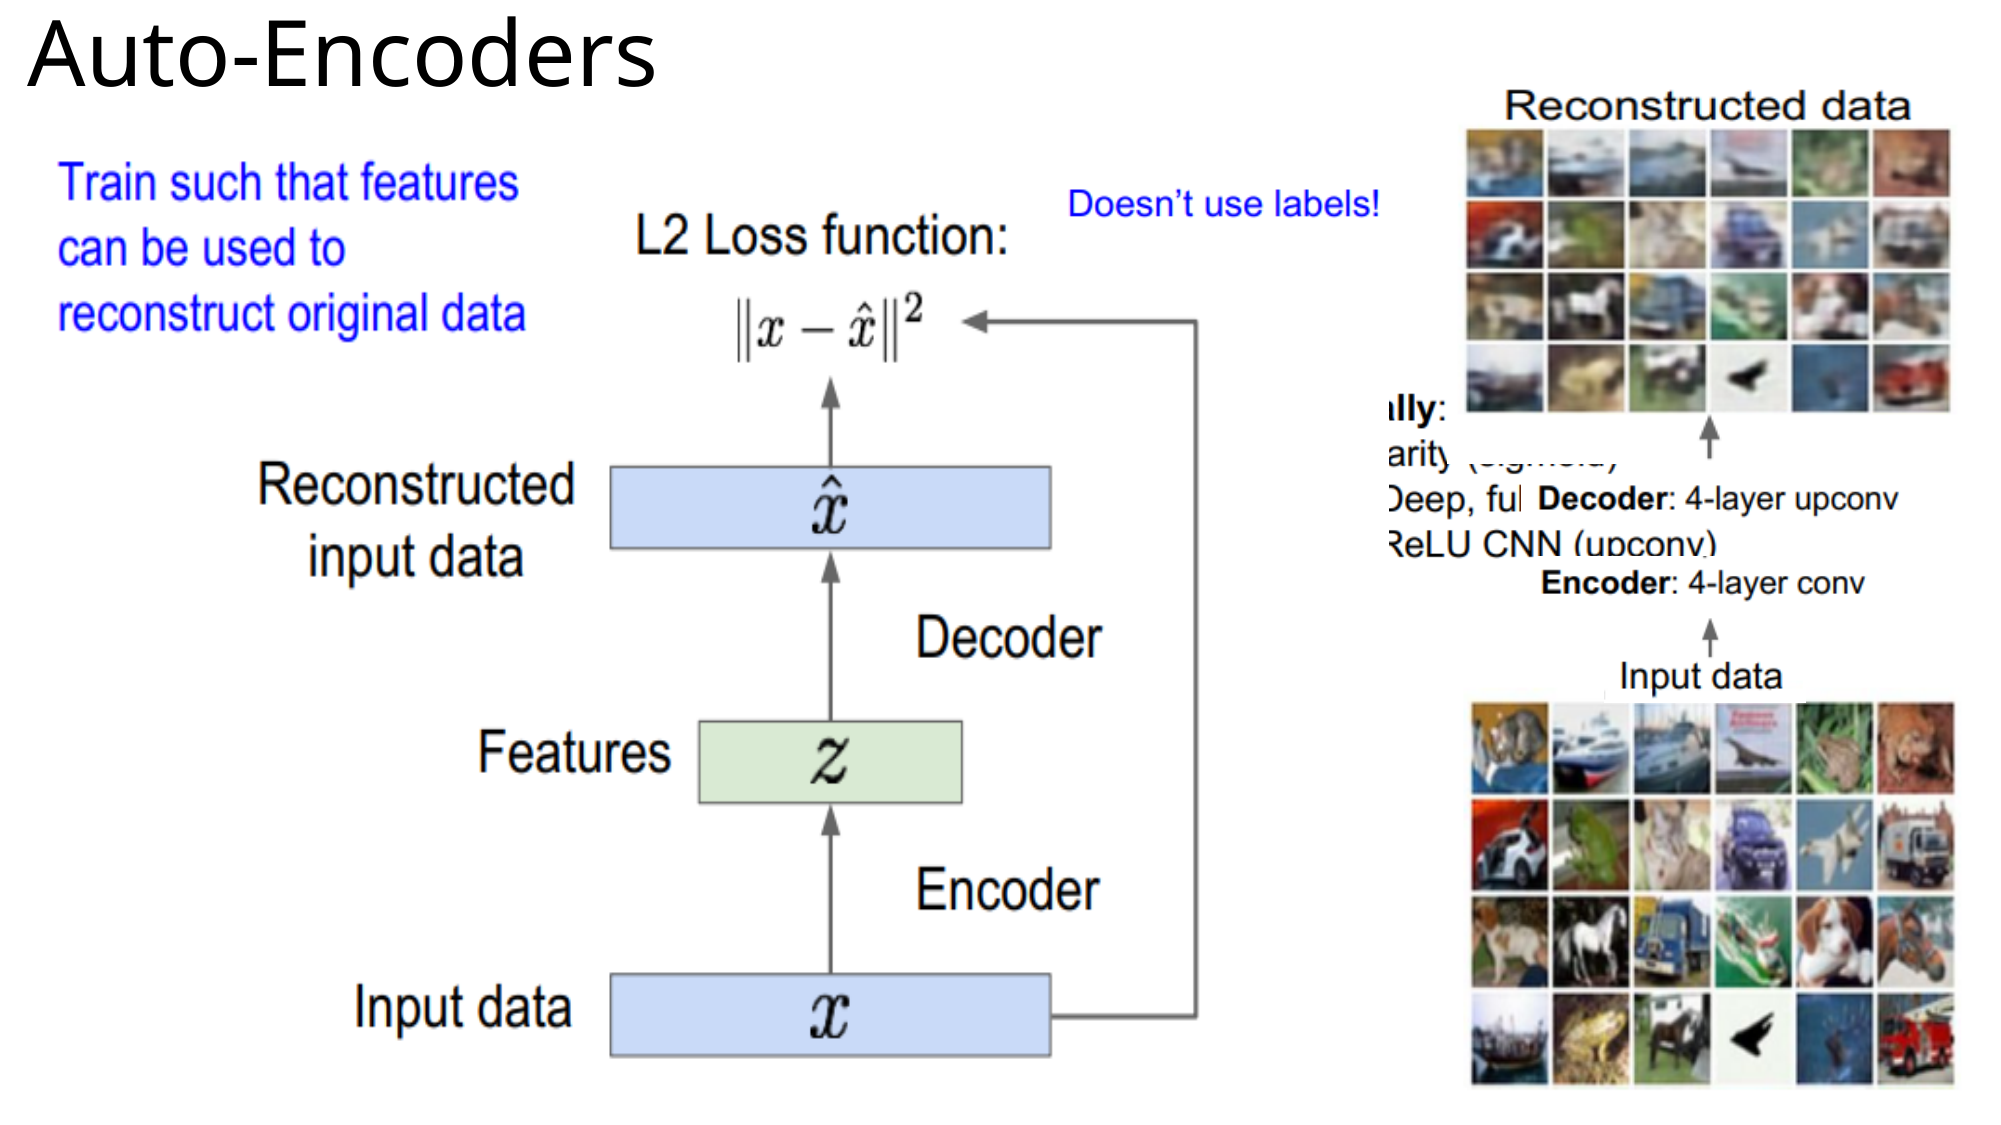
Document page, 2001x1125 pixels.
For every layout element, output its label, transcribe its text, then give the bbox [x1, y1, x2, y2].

picture [0, 85, 2000, 1125]
text_box Auto-Encoders [12, 0, 2000, 85]
